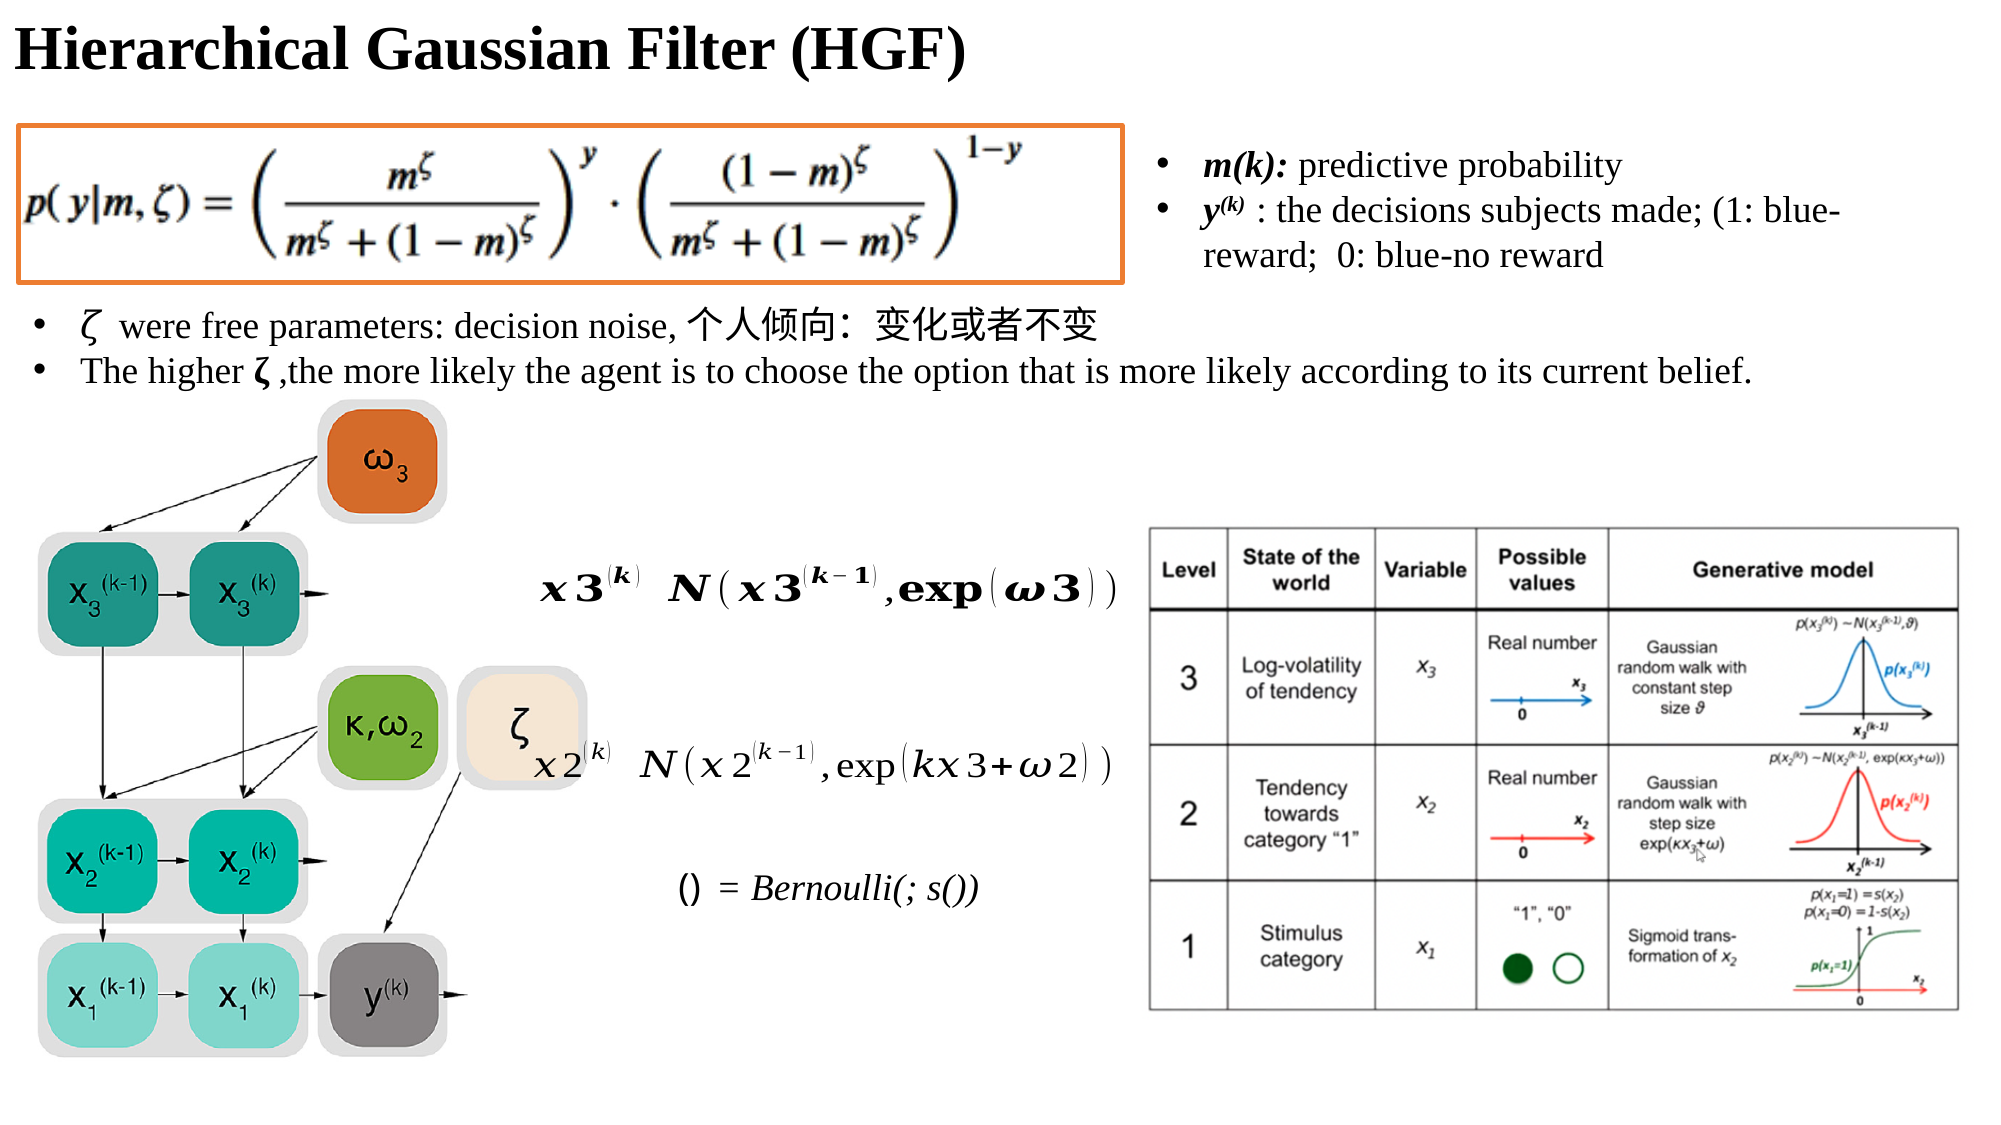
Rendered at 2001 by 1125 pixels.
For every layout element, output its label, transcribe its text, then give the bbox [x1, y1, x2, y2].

text_box Hierarchical Gaussian Filter (HGF) [0, 0, 1090, 90]
picture [1141, 518, 1974, 1020]
text_box 𝜁 were free parameters: decision noise,个人倾向：变化或者不变 The higher ζ ,the more likely the agent is to choose the option that is more likely according to its current belief. [18, 294, 1903, 399]
picture [20, 127, 1120, 281]
picture [0, 370, 608, 1066]
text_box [489, 562, 1168, 1075]
text_box m(k): predictive probability y(k) : the decisions subjects made; (1: blue-reward; 0: blue-no reward [1141, 132, 1952, 283]
